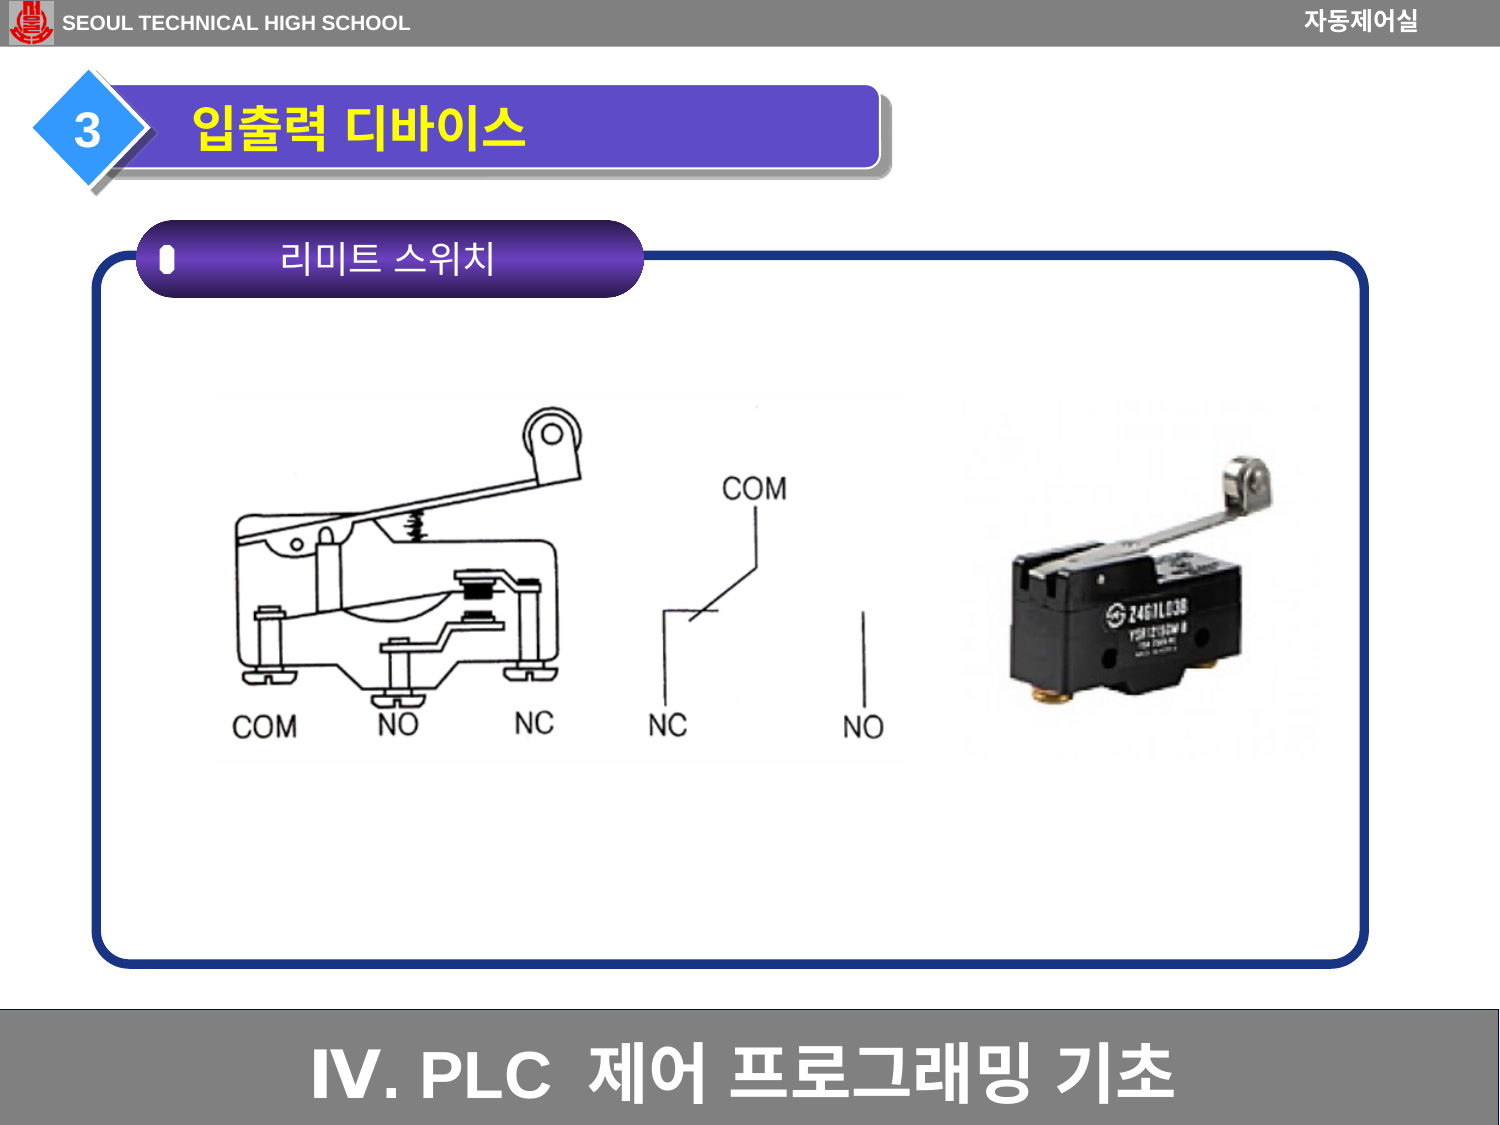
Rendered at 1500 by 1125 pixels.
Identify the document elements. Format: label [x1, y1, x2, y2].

picture [9, 1, 54, 45]
picture [962, 401, 1320, 758]
text_box [135, 219, 644, 299]
text_box [96, 255, 1365, 965]
text_box [29, 66, 881, 190]
picture [206, 388, 903, 764]
